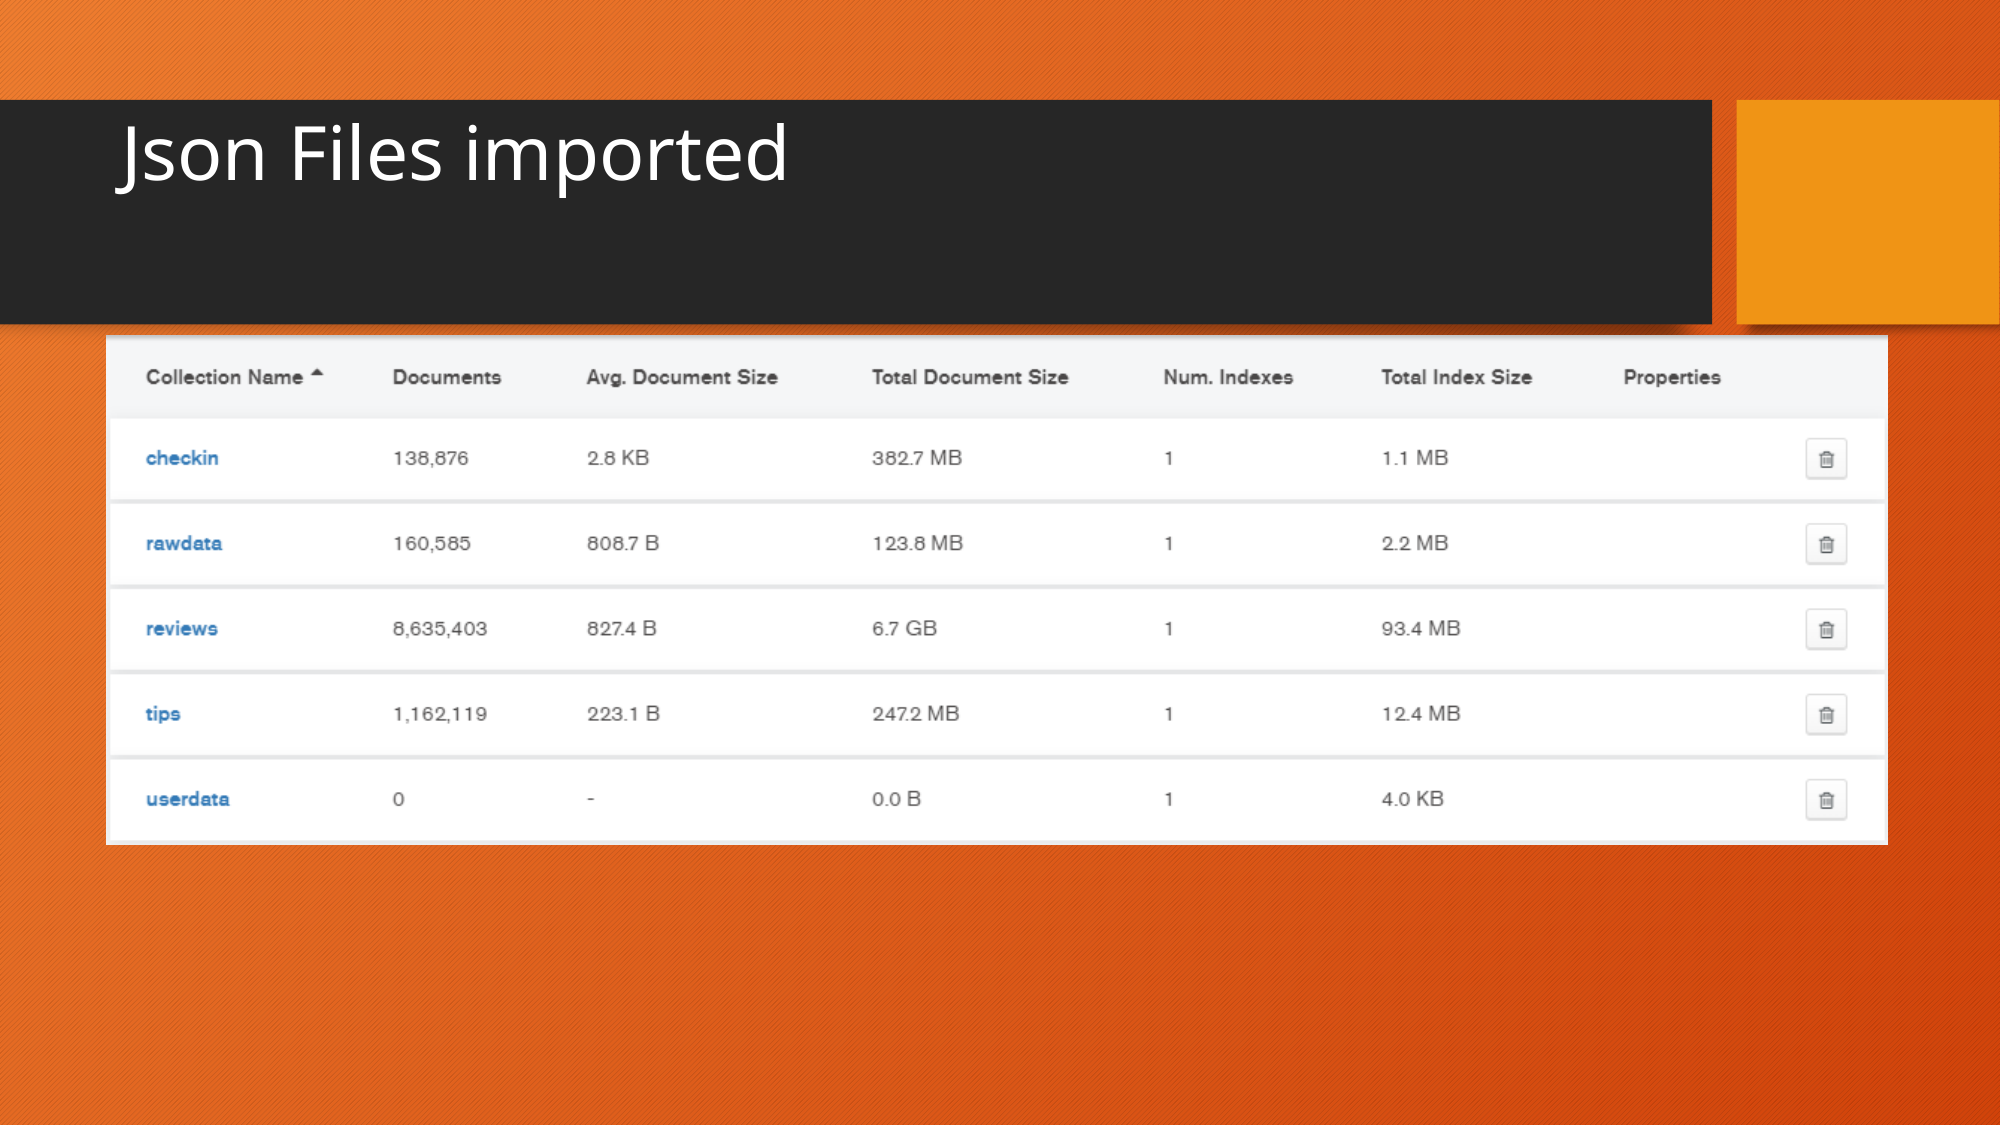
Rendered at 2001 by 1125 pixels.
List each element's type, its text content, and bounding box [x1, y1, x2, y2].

title Json Files imported [106, 74, 1649, 239]
picture [1736, 325, 2000, 347]
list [105, 335, 1888, 846]
picture [0, 325, 1713, 376]
